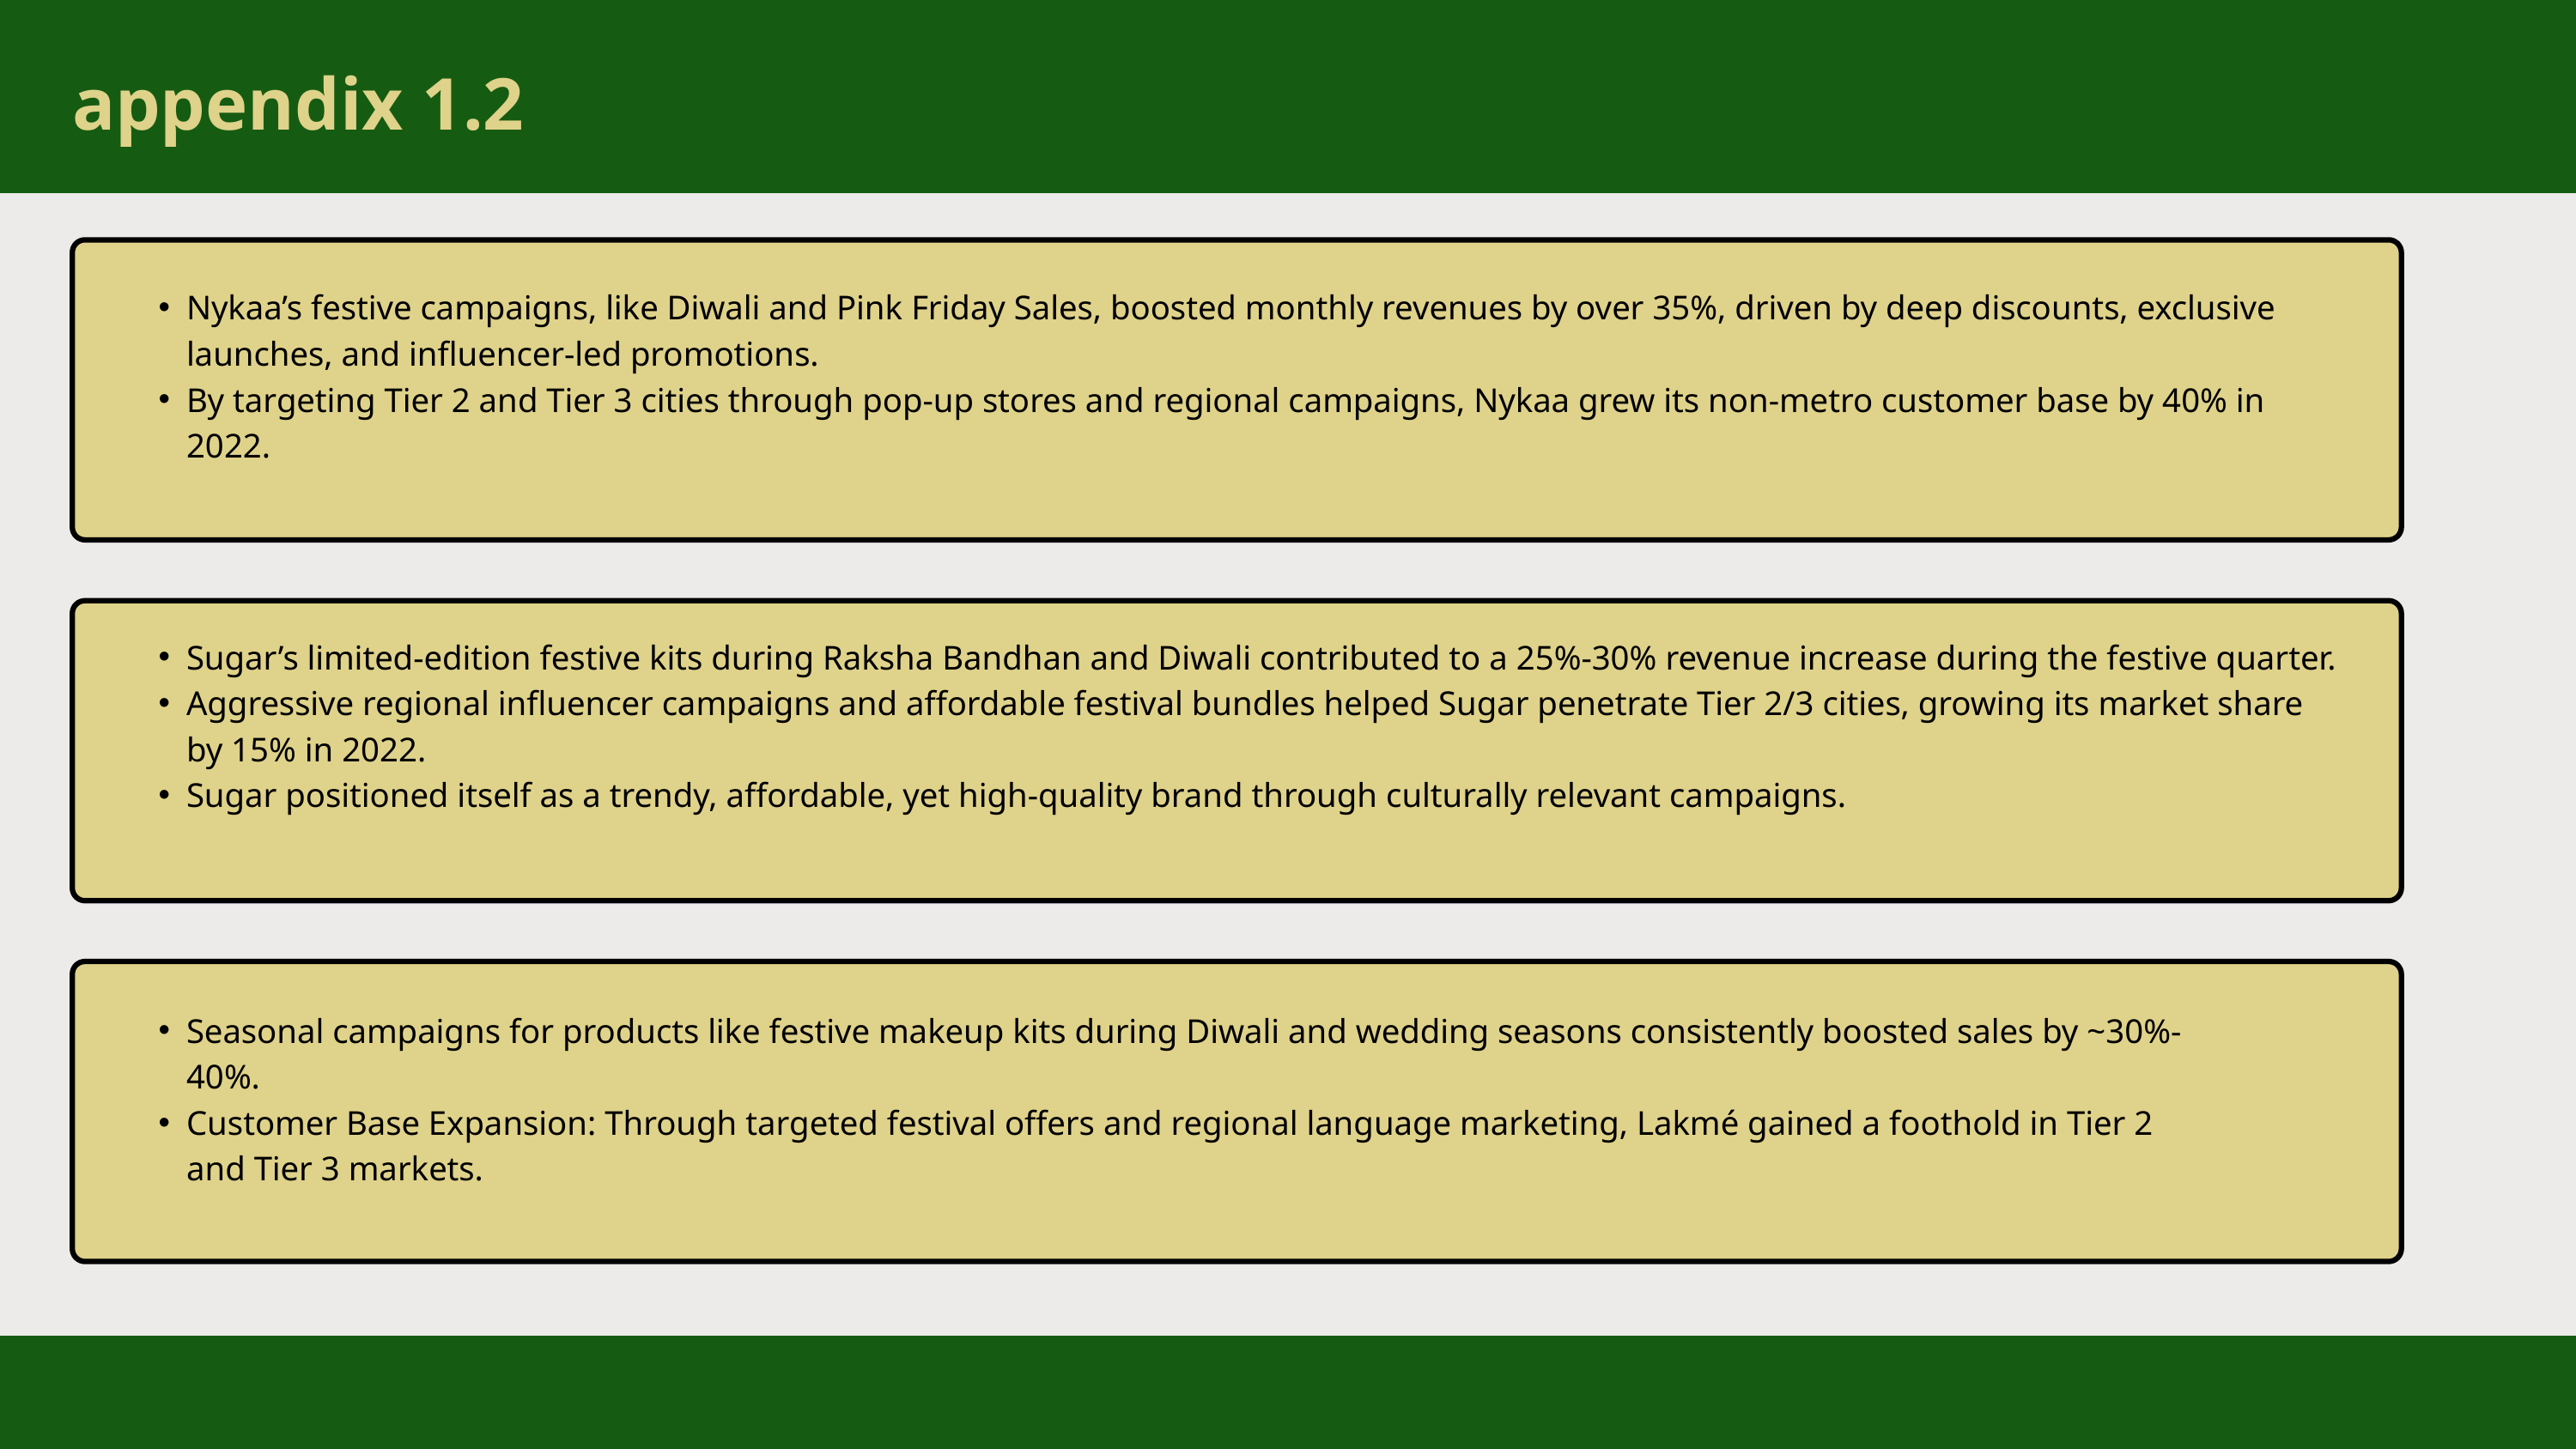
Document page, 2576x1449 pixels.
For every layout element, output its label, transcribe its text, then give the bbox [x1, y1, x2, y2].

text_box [71, 600, 2402, 901]
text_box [0, 1335, 2576, 1449]
text_box Seasonal campaigns for products like festive makeup kits during Diwali and wedding seasons consistently boosted sales by ~30%-40%. Customer Base Expansion: Through targeted festival offers and regional language marketing, Lakmé gained a foothold in Tier 2 and Tier 3 markets. [131, 957, 2222, 961]
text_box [0, 0, 2576, 194]
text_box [71, 961, 2402, 1262]
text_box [71, 239, 2402, 541]
